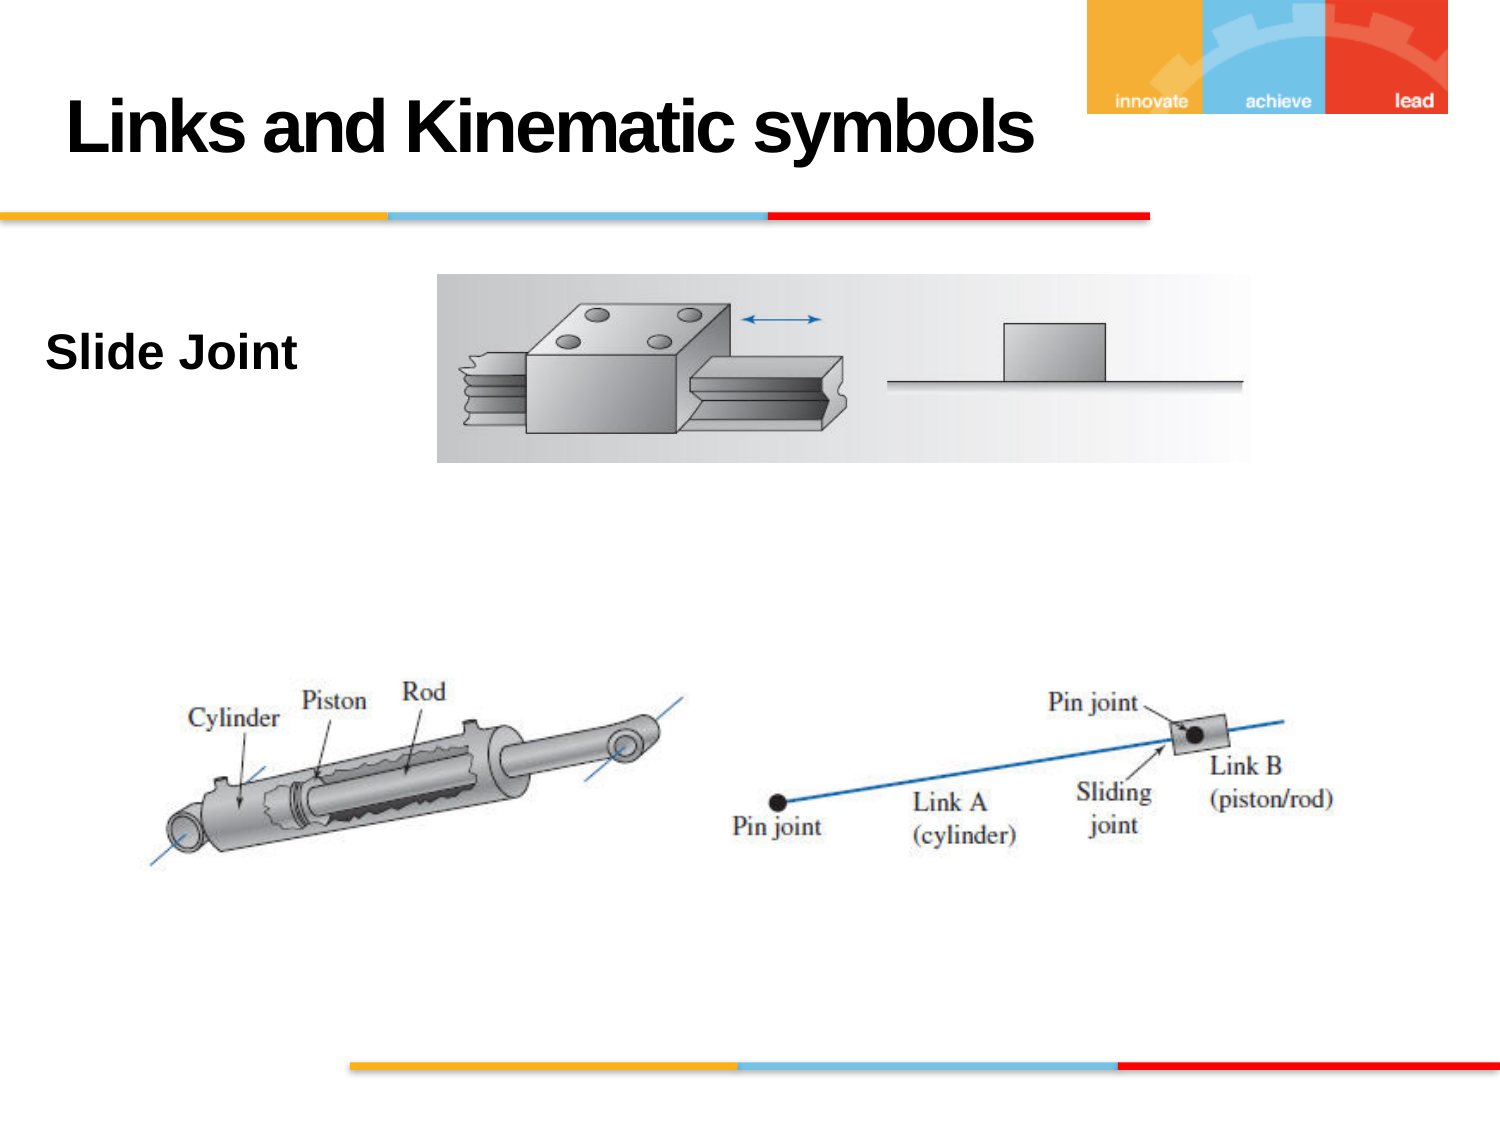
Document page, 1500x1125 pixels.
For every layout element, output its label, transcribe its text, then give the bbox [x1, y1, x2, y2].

text_box Slide Joint [30, 312, 313, 388]
title Links and Kinematic symbols [50, 45, 1448, 200]
picture [1087, 0, 1448, 45]
picture [437, 274, 1256, 463]
picture [124, 637, 1360, 913]
